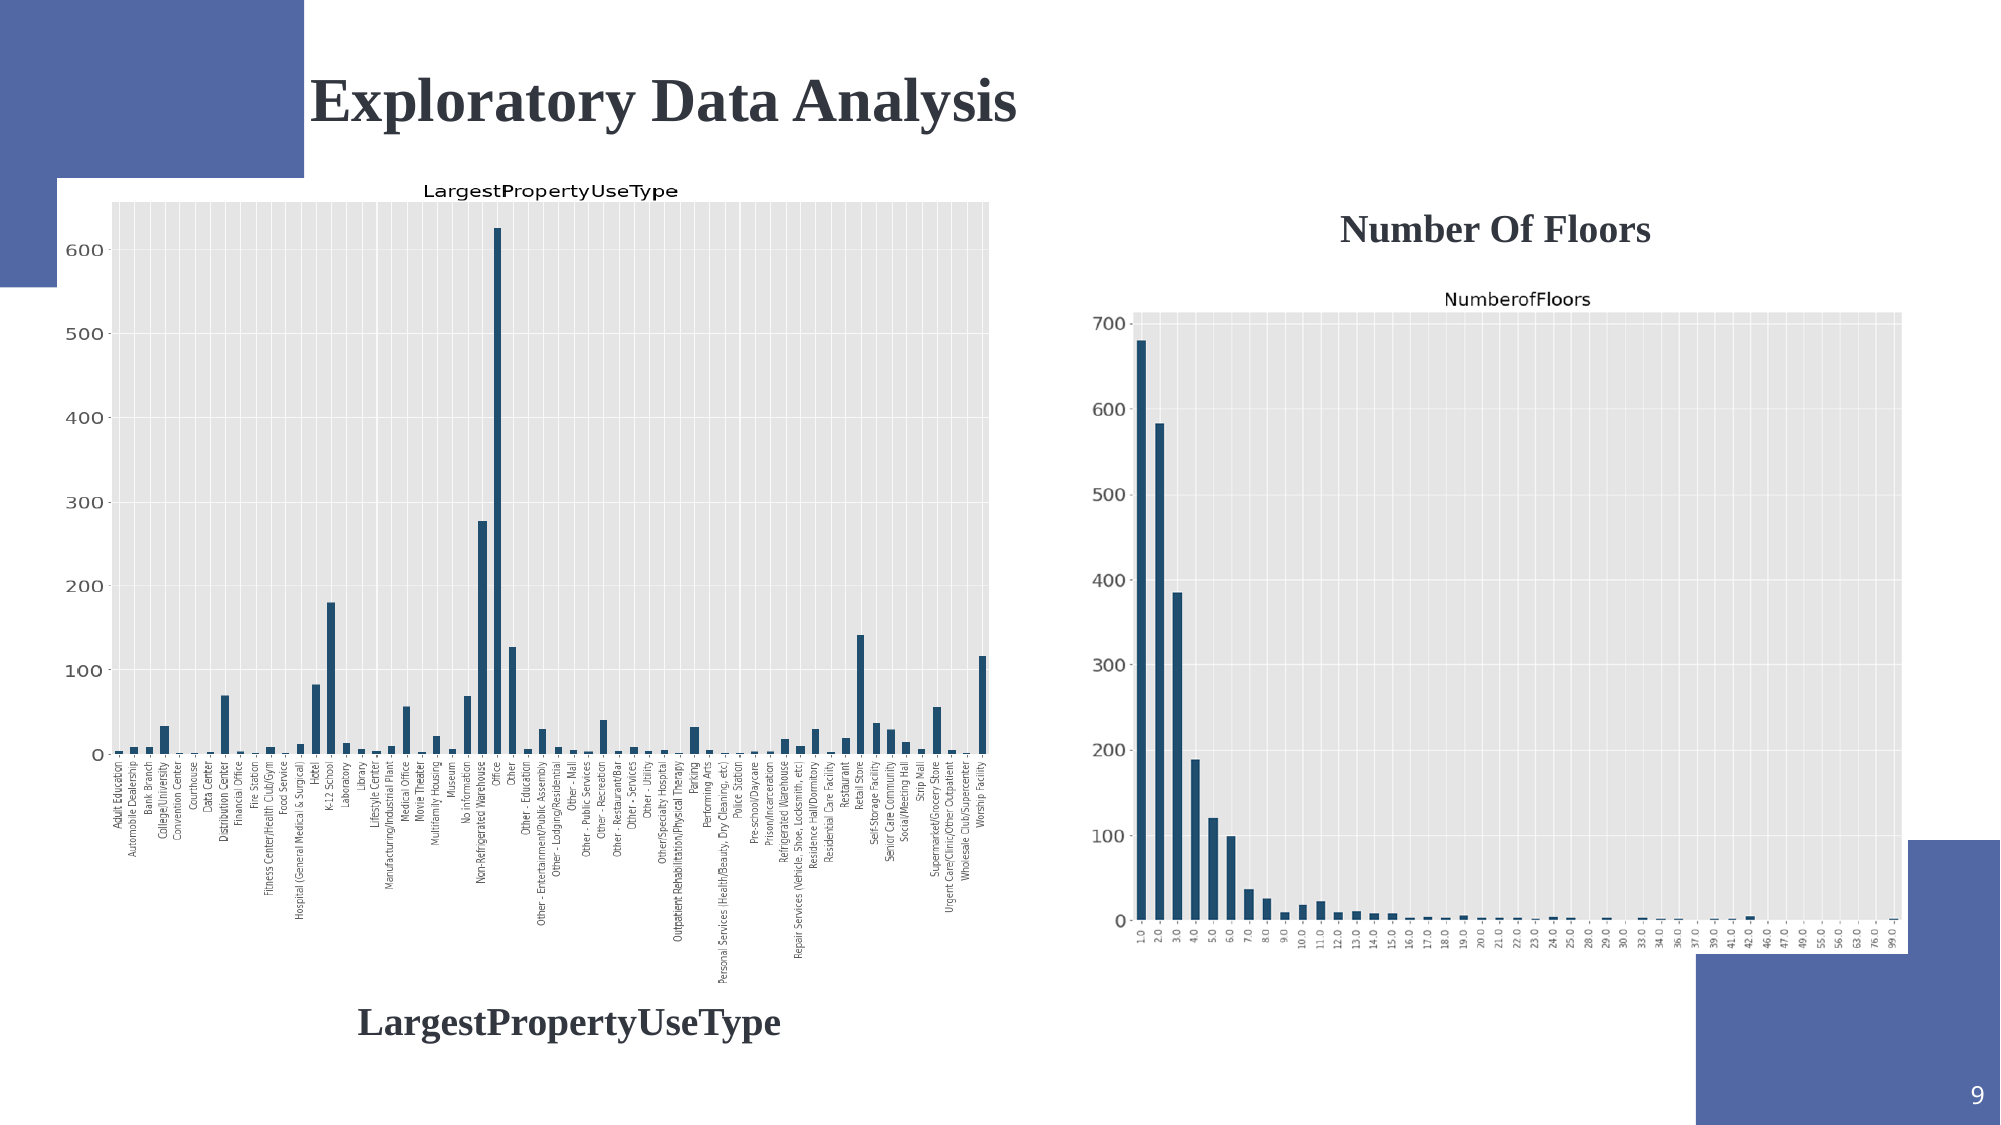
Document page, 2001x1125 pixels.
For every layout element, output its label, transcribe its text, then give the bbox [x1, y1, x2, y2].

picture [1083, 285, 1908, 954]
list Number Of Floors [1067, 190, 1925, 269]
picture [57, 178, 997, 989]
text_box Exploratory Data Analysis [295, 51, 1084, 142]
title LargestPropertyUseType [171, 989, 968, 1070]
slide_number 9 [1938, 1079, 2000, 1114]
